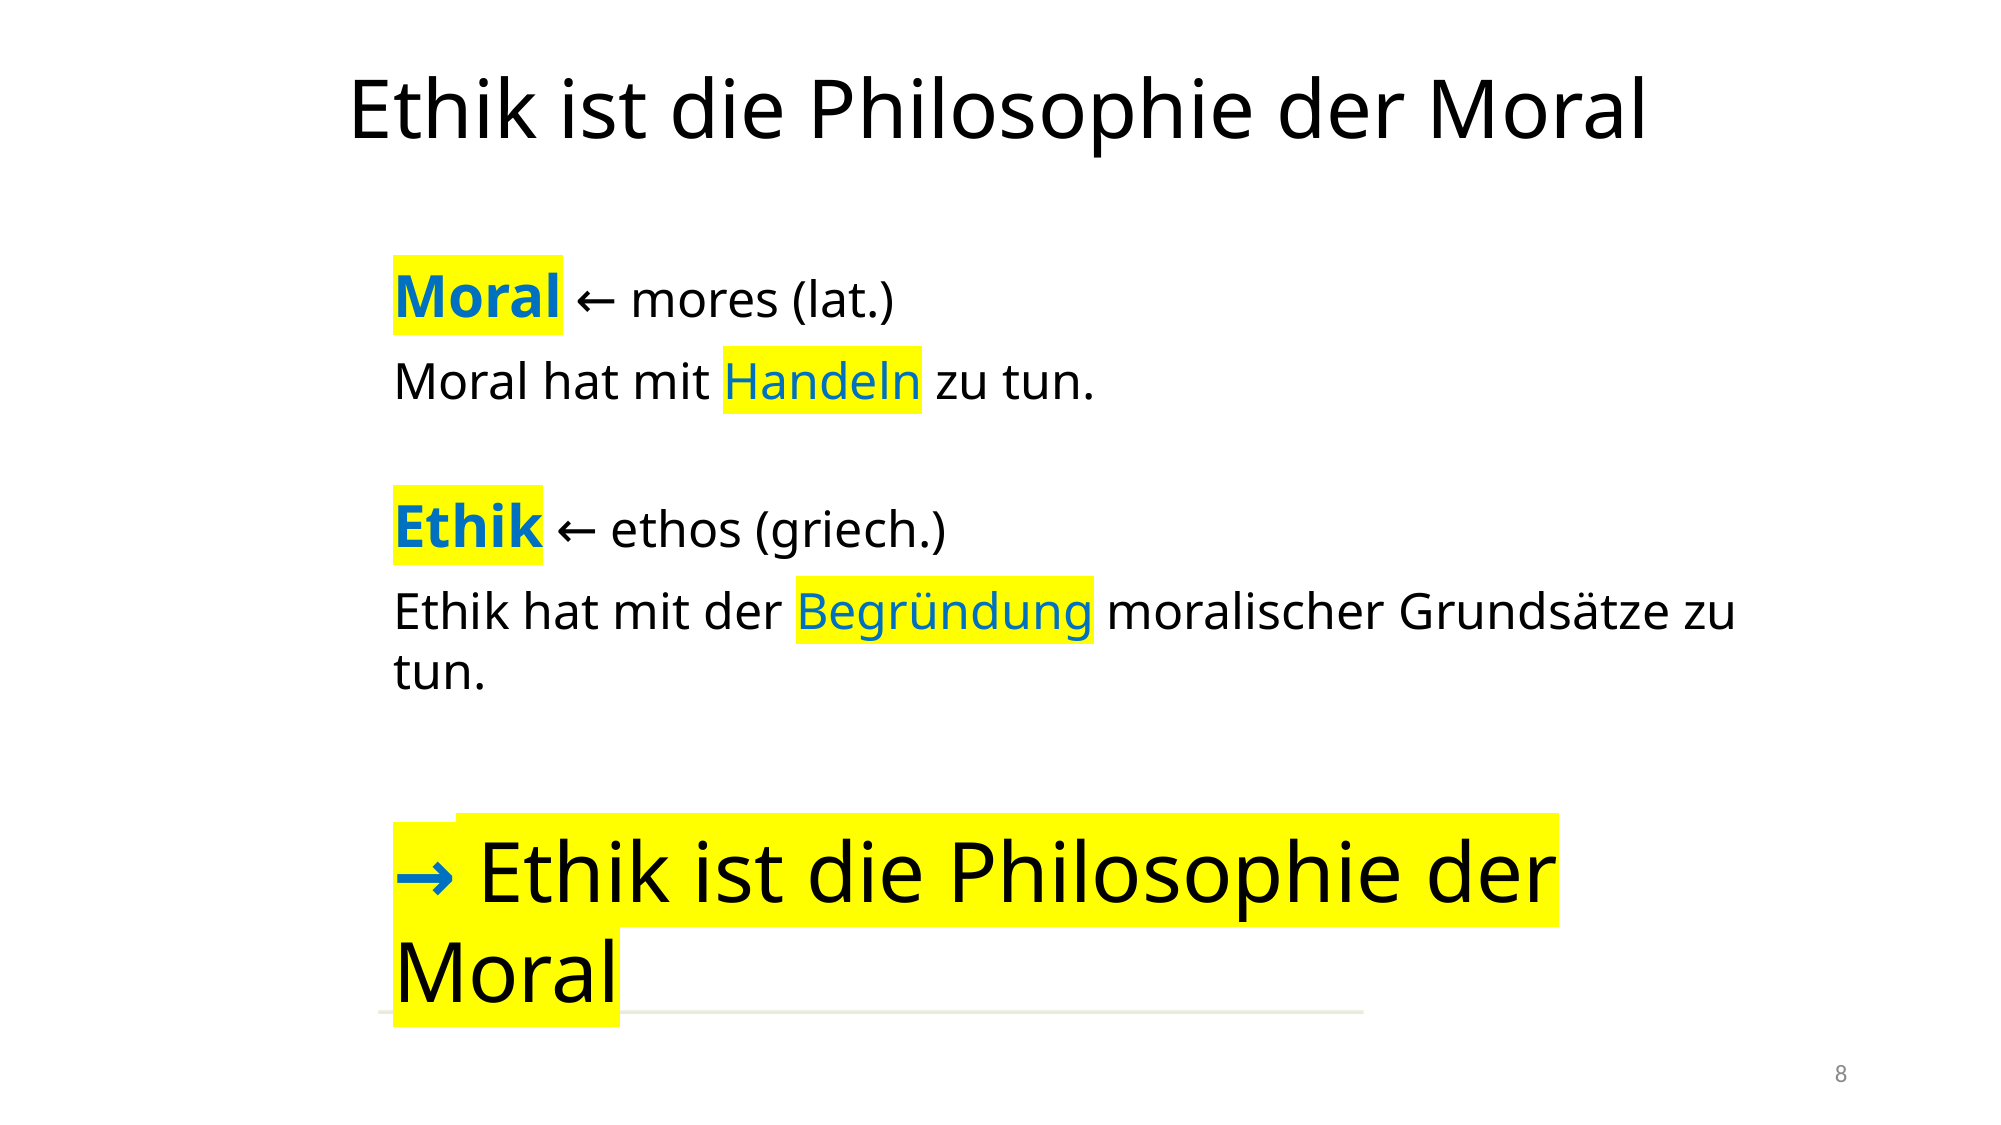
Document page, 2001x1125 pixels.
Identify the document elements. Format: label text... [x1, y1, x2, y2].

picture [275, 234, 1725, 943]
title Ethik ist die Philosophie der Moral [137, 59, 1863, 164]
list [378, 943, 1622, 1014]
slide_number 8 [1412, 1042, 1863, 1103]
text_box Moral ← mores (lat.) Moral hat mit Handeln zu tun. Ethik ← ethos (griech.) Ethik hat mit der Begründung moralischer Grundsätze zu tun. → Ethik ist die Philosophie der Moral [378, 251, 1783, 1027]
